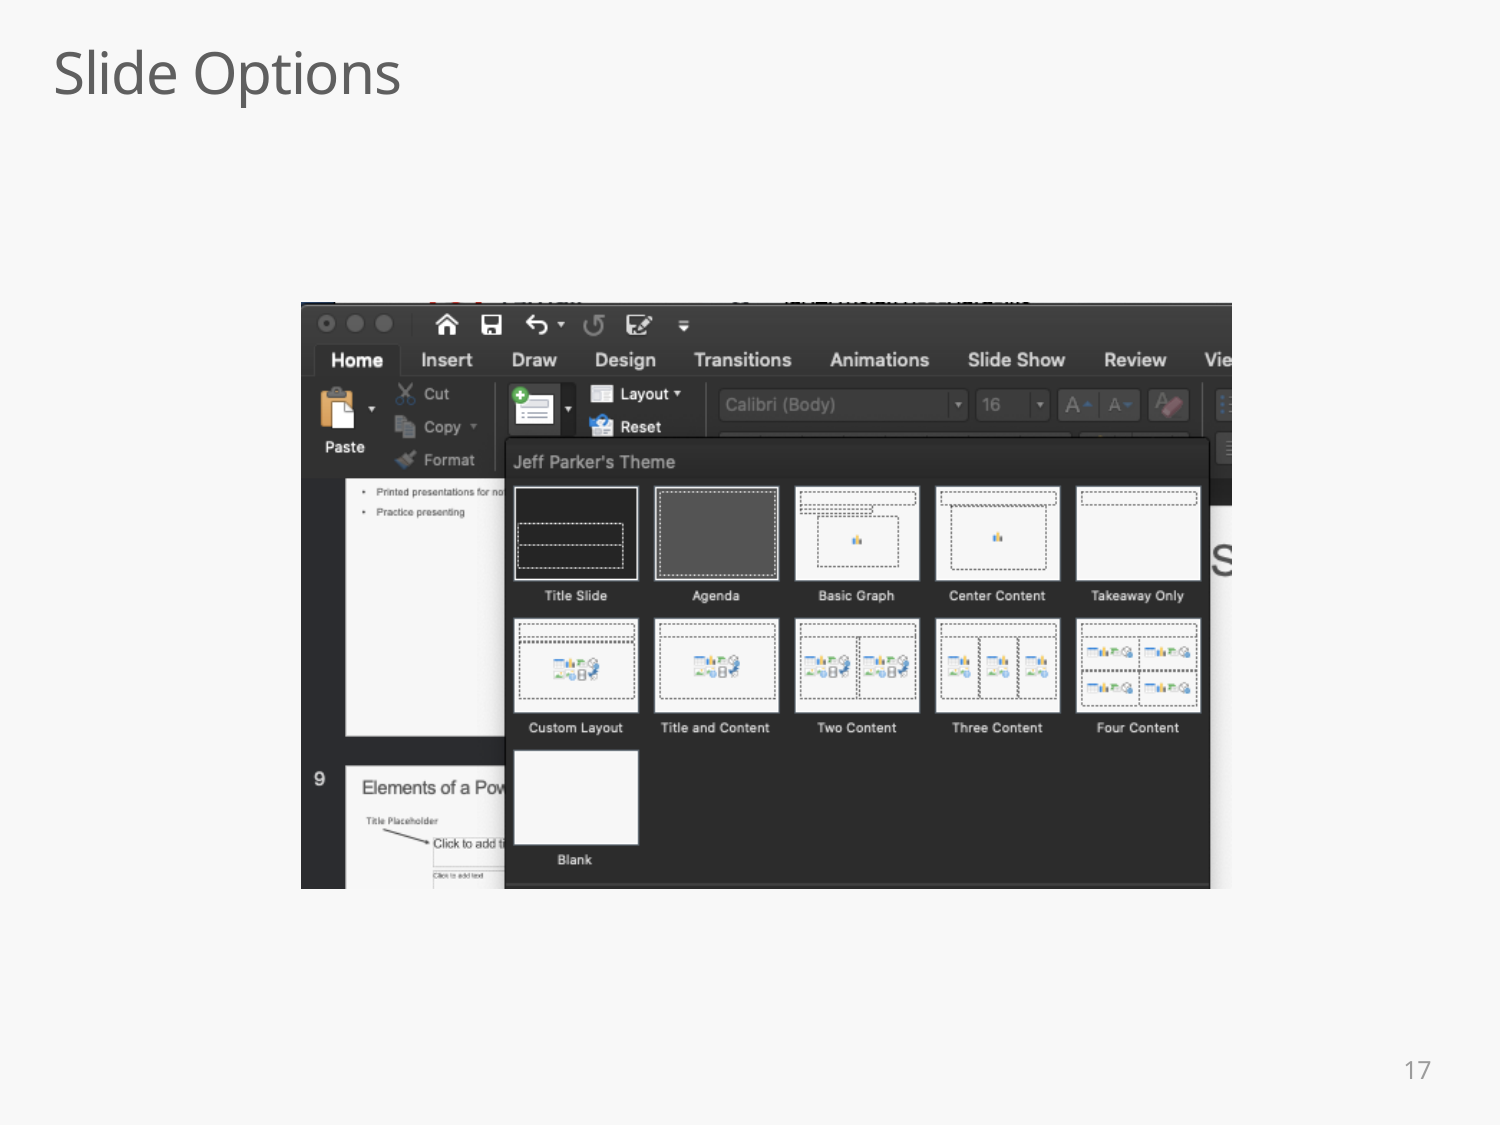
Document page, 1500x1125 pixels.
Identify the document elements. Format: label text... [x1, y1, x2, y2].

title Slide Options [53, 45, 1447, 180]
picture [300, 302, 1232, 889]
slide_number 17 [1109, 1041, 1447, 1102]
